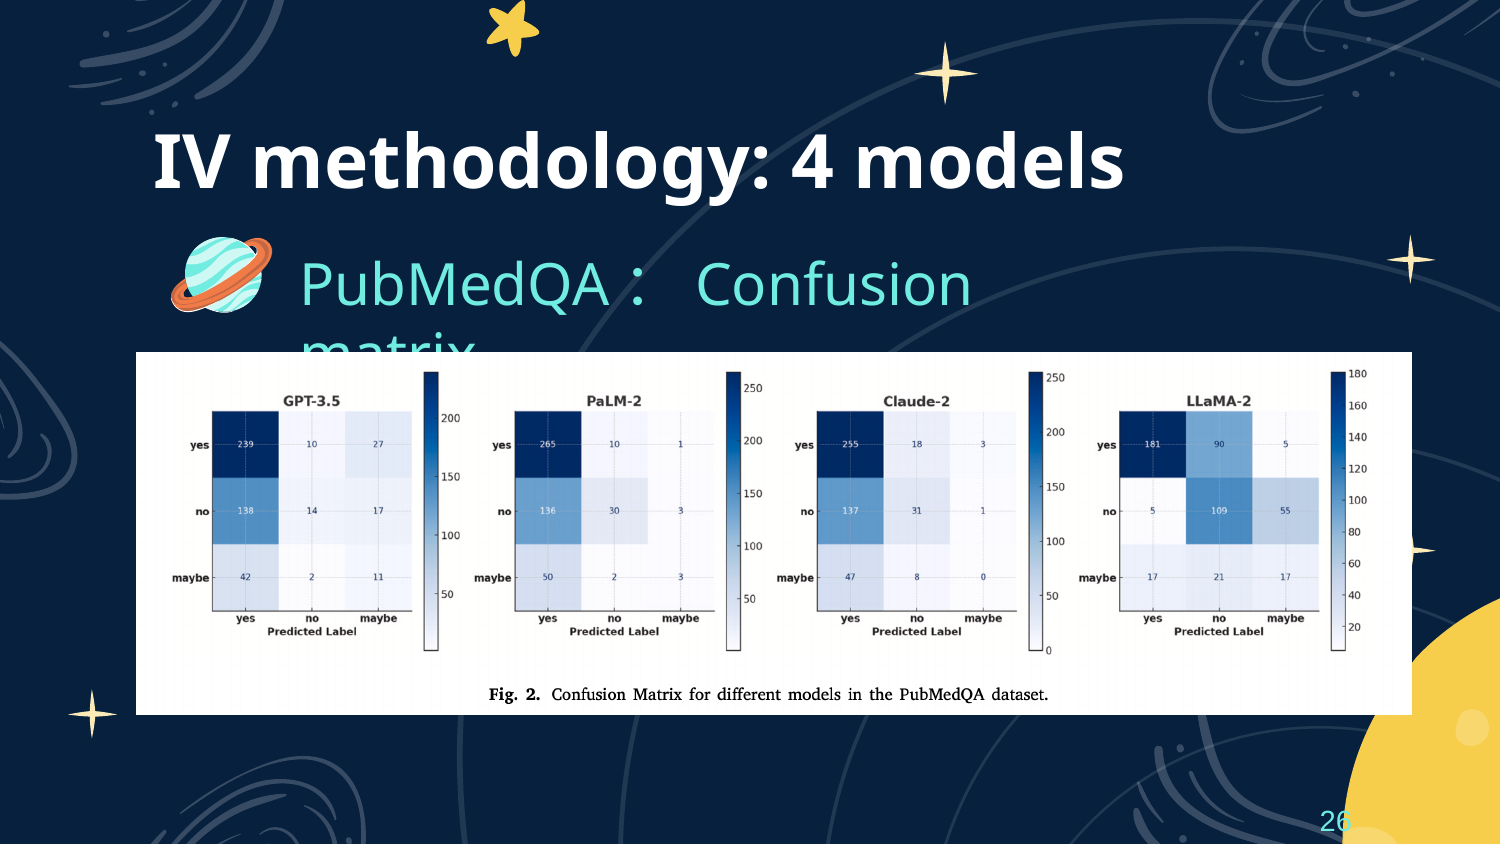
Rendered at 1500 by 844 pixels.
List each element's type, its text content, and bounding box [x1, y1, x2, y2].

picture [135, 352, 1412, 715]
text_box 26 [1304, 795, 1368, 844]
title IV methodology: 4 models [138, 98, 1181, 192]
text_box PubMedQA：Confusion matrix [284, 239, 1149, 351]
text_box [168, 233, 275, 316]
